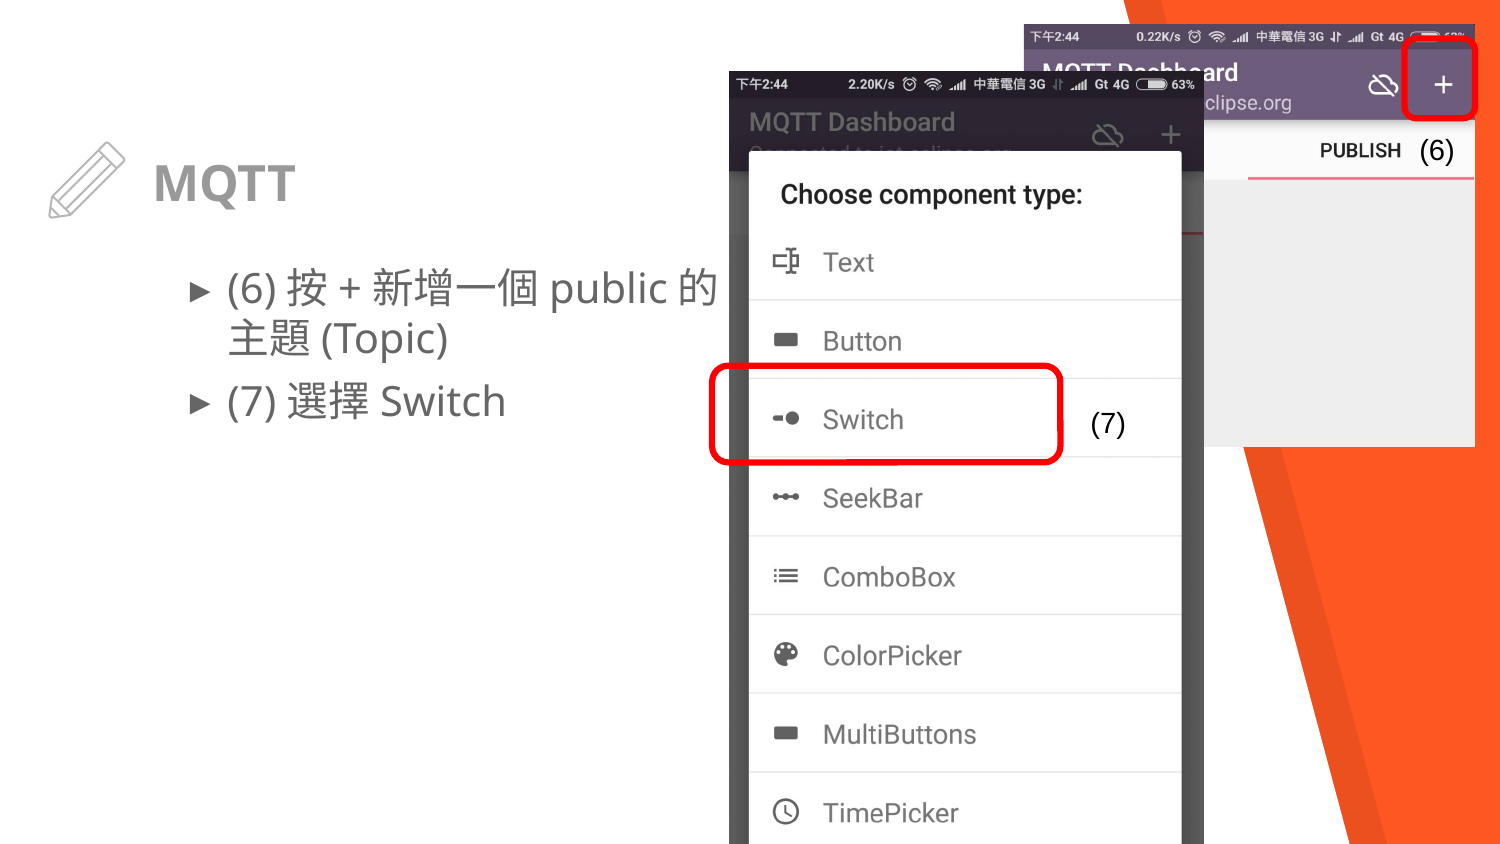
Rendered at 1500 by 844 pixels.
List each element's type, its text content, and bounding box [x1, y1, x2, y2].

picture [728, 24, 1476, 844]
title MQTT [137, 146, 723, 227]
list (6)按+新增一個public的 主題(Topic) (7)選擇Switch [137, 246, 723, 763]
text_box [712, 366, 723, 462]
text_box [49, 142, 125, 218]
